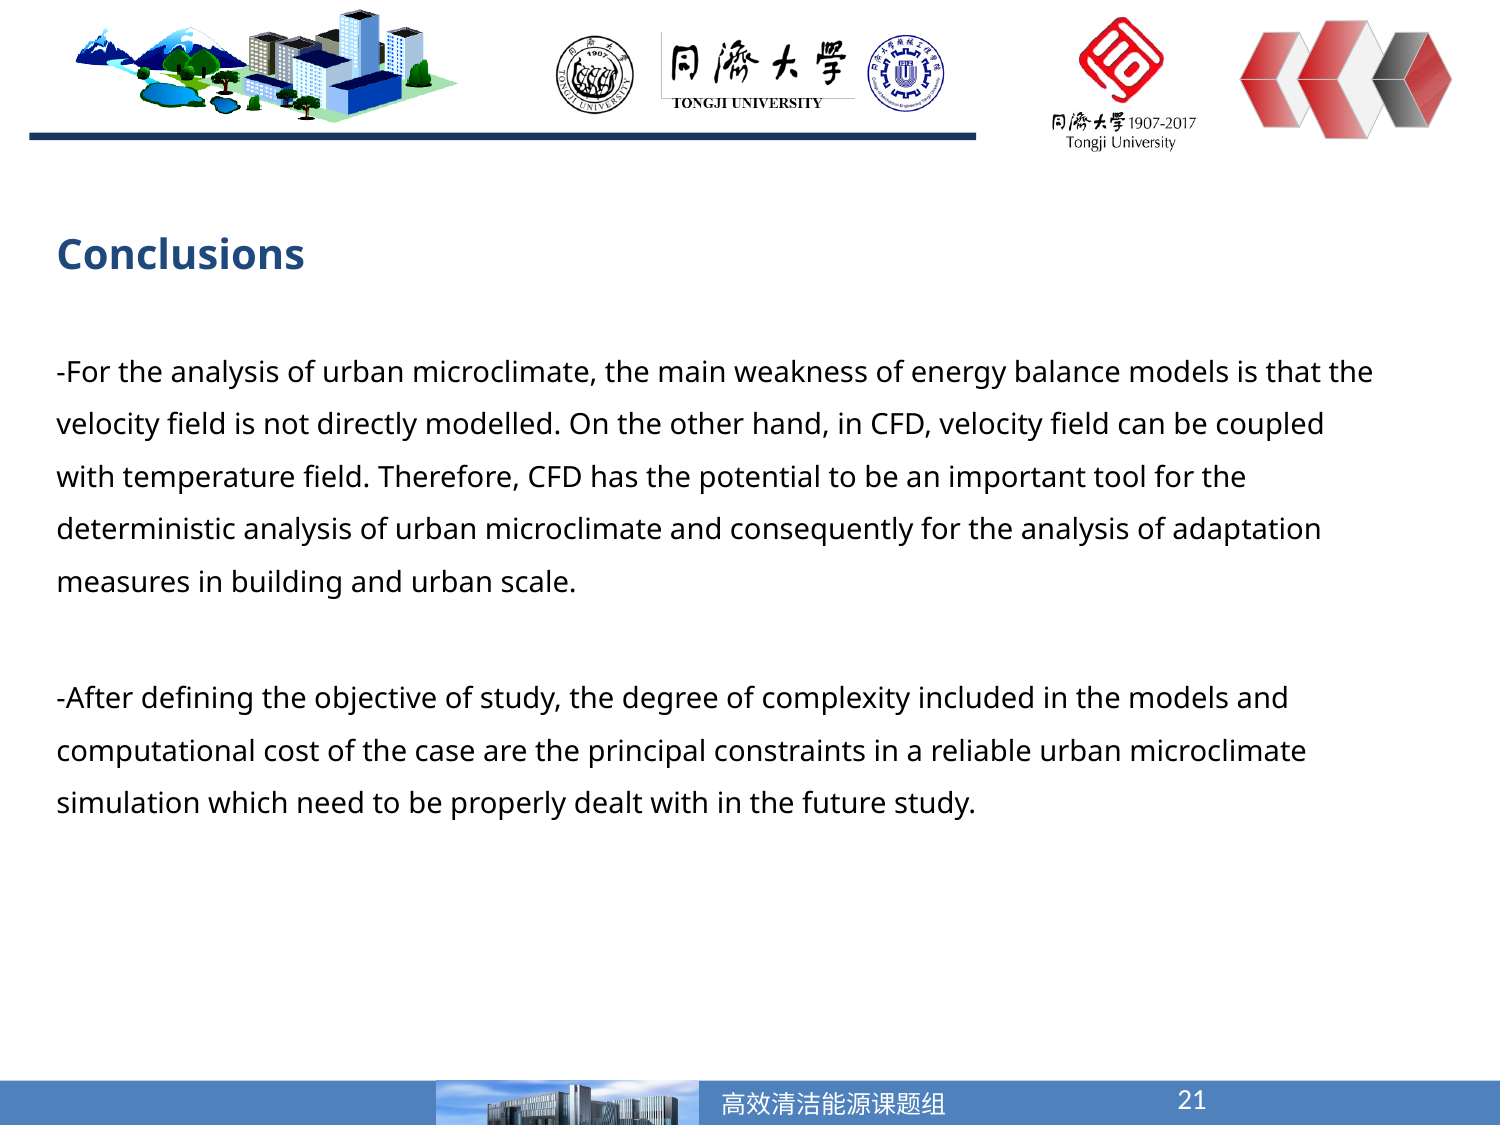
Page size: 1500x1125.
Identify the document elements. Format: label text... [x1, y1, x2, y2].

picture [547, 22, 953, 127]
slide_number 21 [1162, 1072, 1500, 1125]
list Conclusions -For the analysis of urban microclimate, the main weakness of energy balance models is that the velocity field is not directly modelled. On the other hand, in CFD, velocity field can be coupled with temperature field. Therefore, CFD has the potential to be an important tool for the deterministic analysis of urban microclimate and consequently for the analysis of adaptation measures in building and urban scale. -After defining the objective of study, the degree of complexity included in the models and computational cost of the case are the principal constraints in a reliable urban microclimate simulation which need to be properly dealt with in the future study. [41, 219, 1392, 963]
picture [436, 1080, 699, 1125]
picture [976, 3, 1268, 157]
